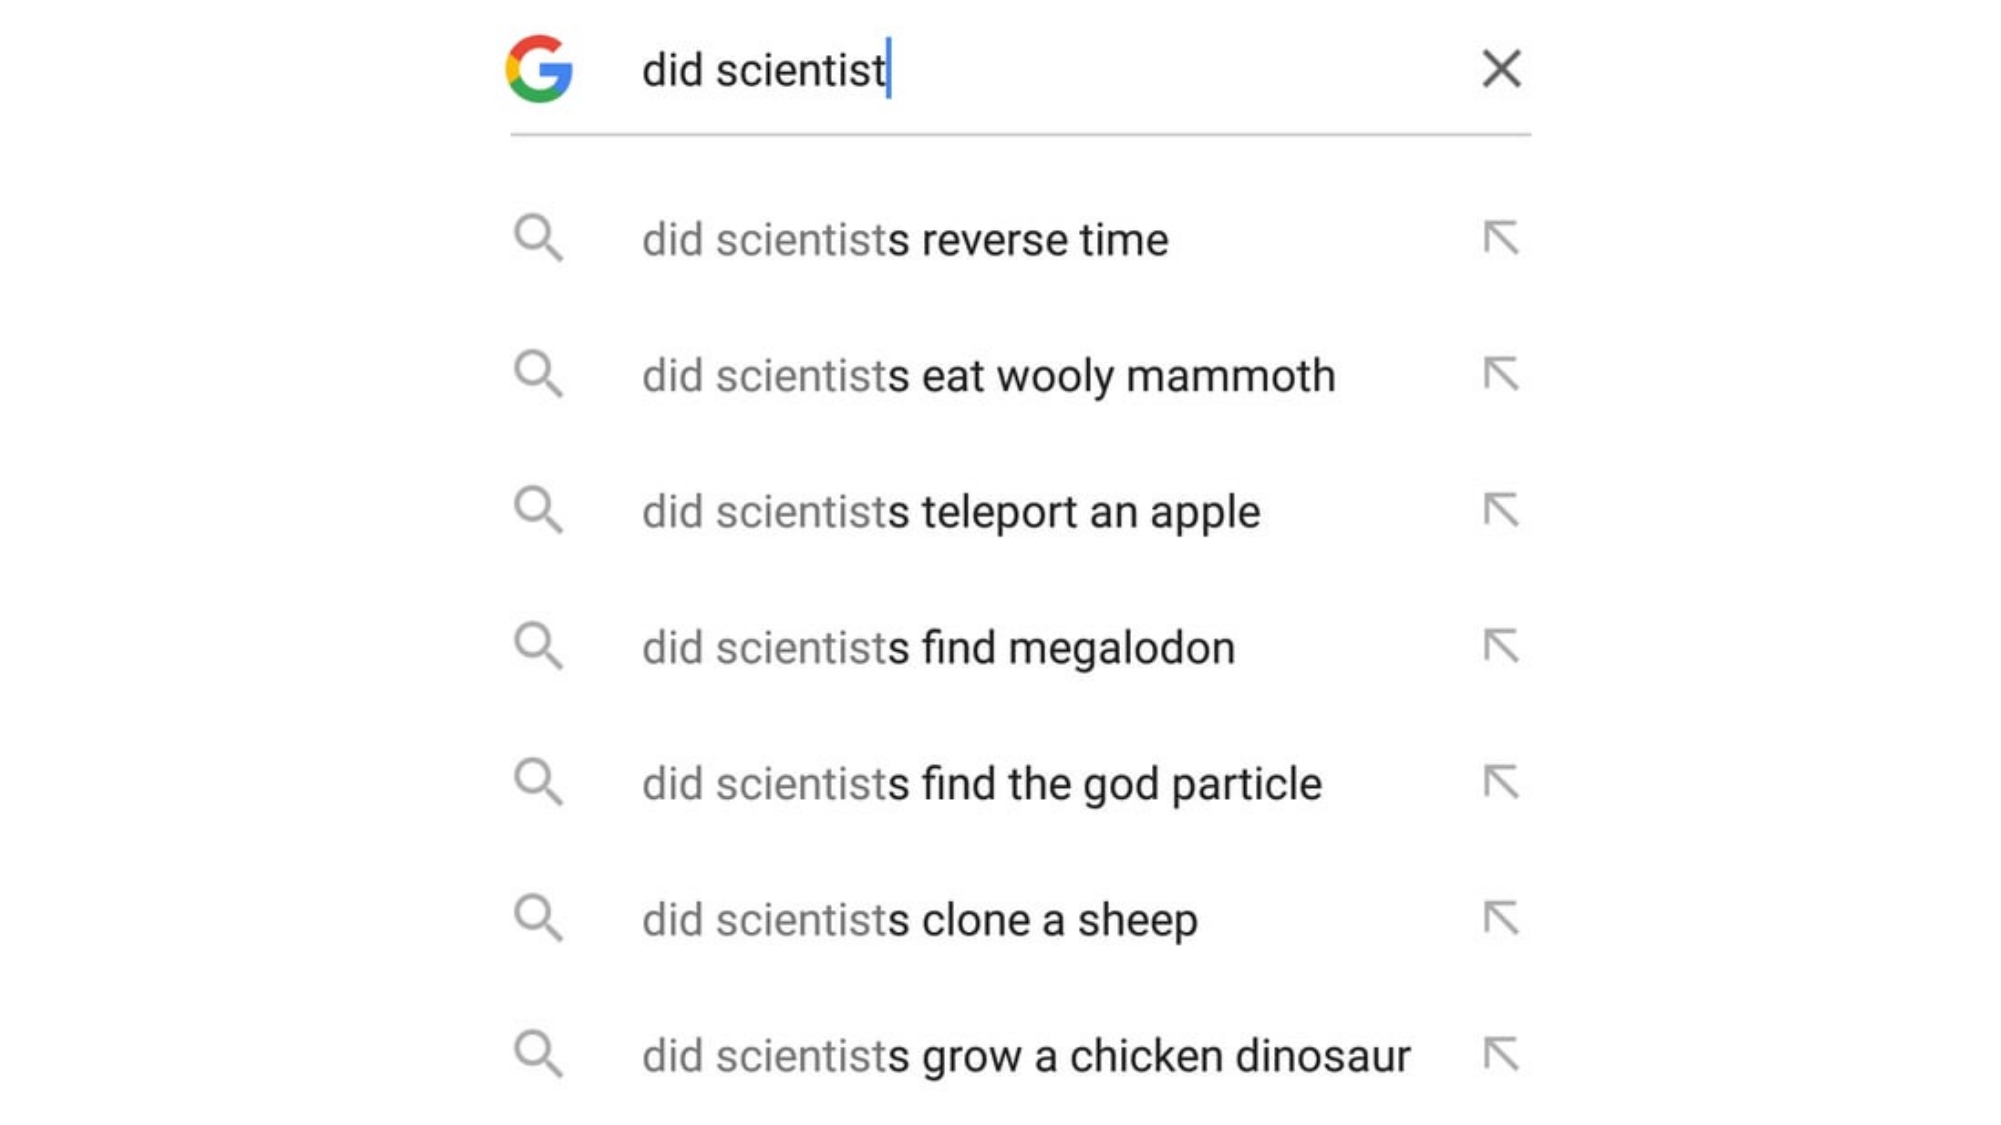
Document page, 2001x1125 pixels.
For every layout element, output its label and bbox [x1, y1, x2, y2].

picture [438, 16, 1605, 1125]
